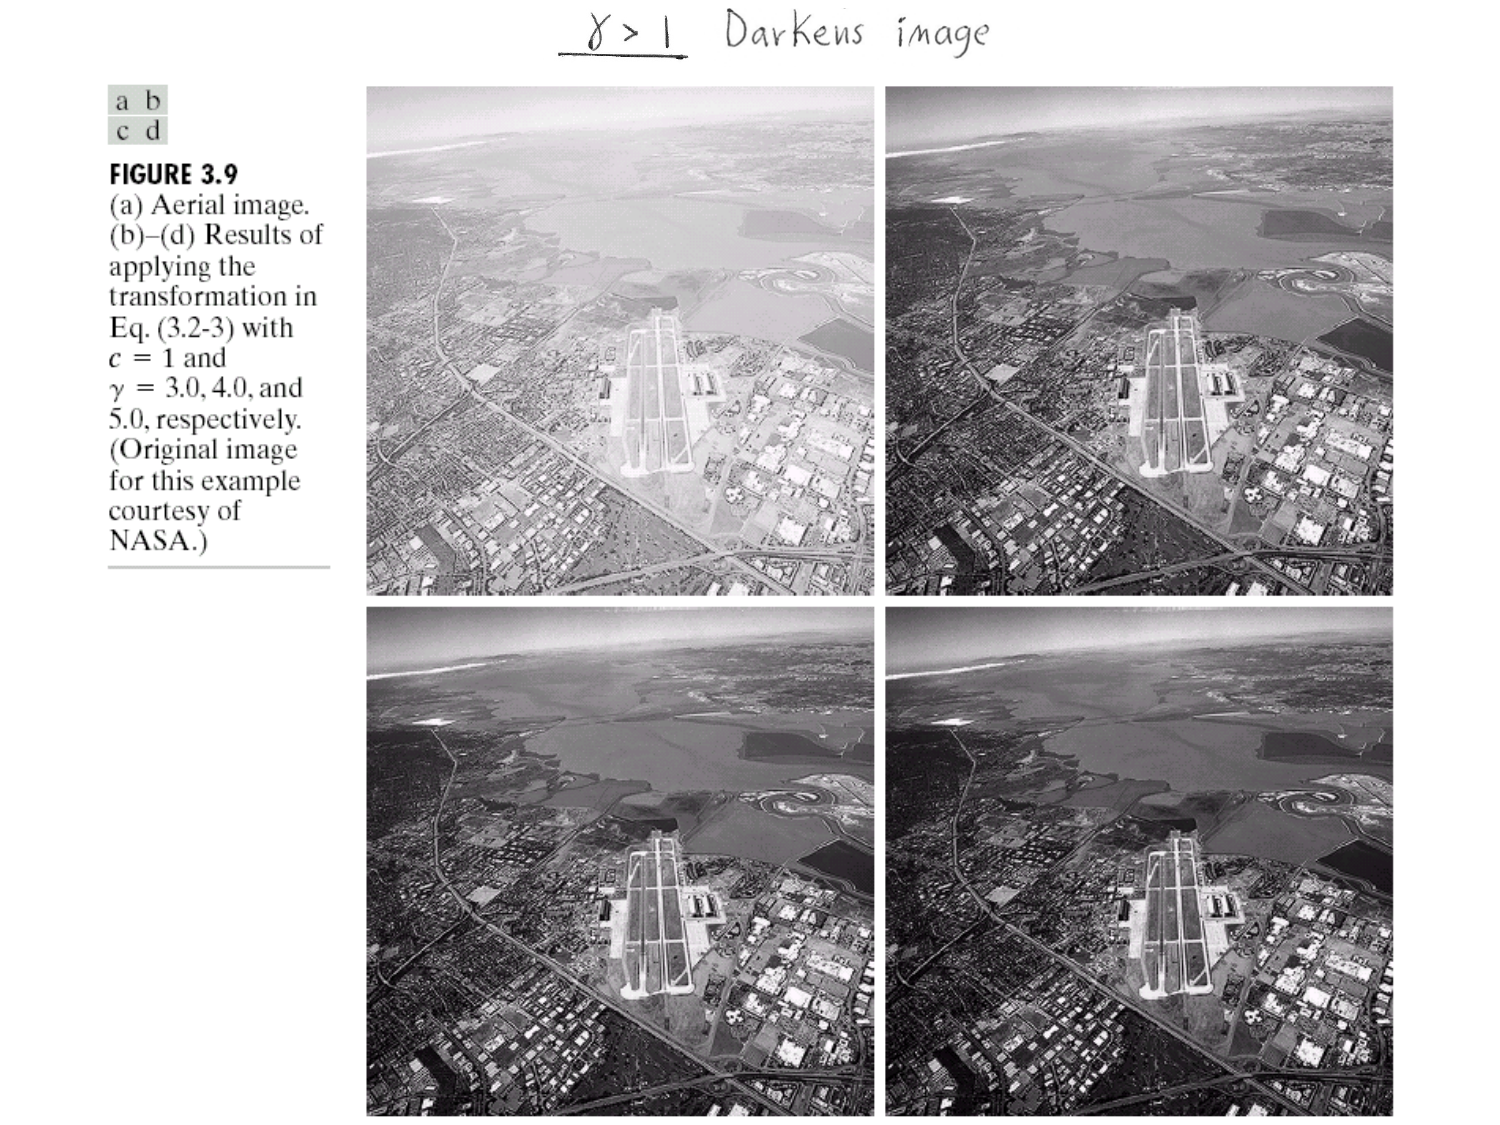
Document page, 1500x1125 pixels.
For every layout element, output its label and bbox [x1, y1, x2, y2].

picture [94, 0, 1406, 1125]
